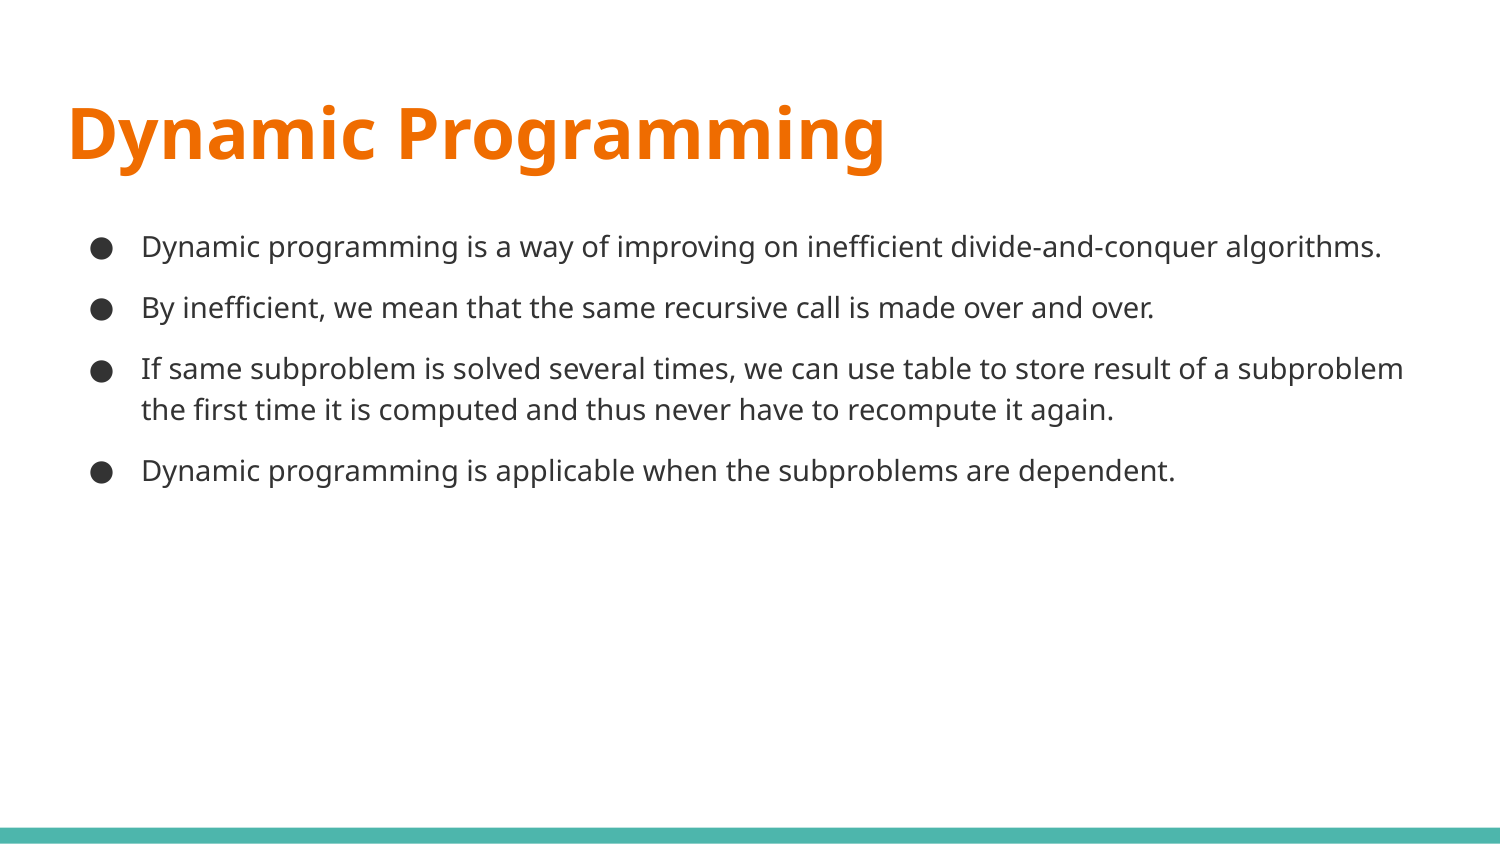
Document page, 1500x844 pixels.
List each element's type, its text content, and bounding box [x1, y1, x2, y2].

list Dynamic programming is a way of improving on inefficient divide-and-conquer algorithms. By inefficient, we mean that the same recursive call is made over and over. If same subproblem is solved several times, we can use table to store result of a subproblem the first time it is computed and thus never have to recompute it again. Dynamic programming is applicable when the subproblems are dependent. [51, 207, 1449, 750]
title Dynamic Programming [51, 72, 1449, 189]
